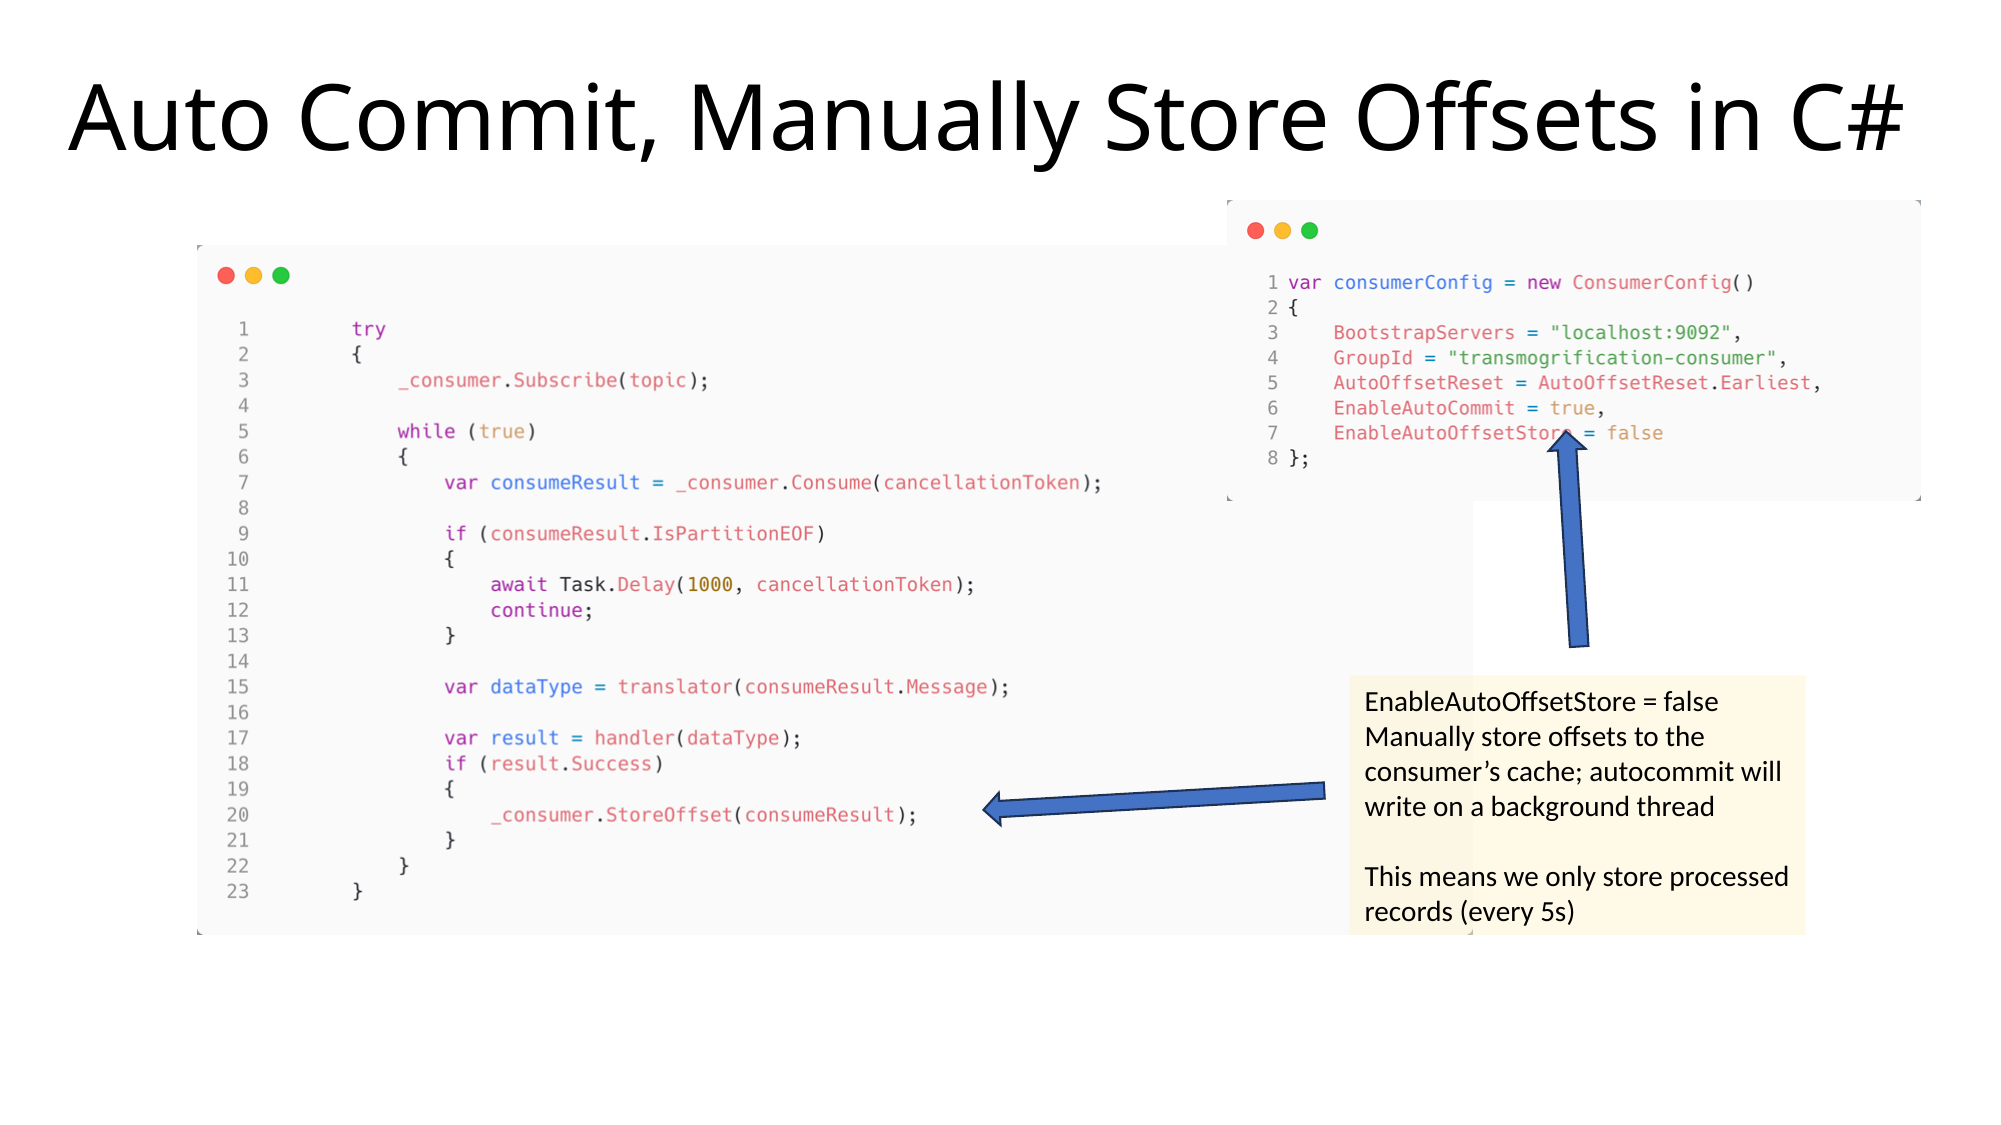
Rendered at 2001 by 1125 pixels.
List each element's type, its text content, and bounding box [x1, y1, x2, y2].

text_box EnableAutoOffsetStore = false Manually store offsets to the consumer’s cache; autocommit will write on a background thread This means we only store processed records (every 5s) [1473, 675, 1806, 935]
text_box [1559, 501, 1590, 649]
title Auto Commit, Manually Store Offsets in C# [17, 12, 1960, 230]
picture [197, 200, 1921, 935]
